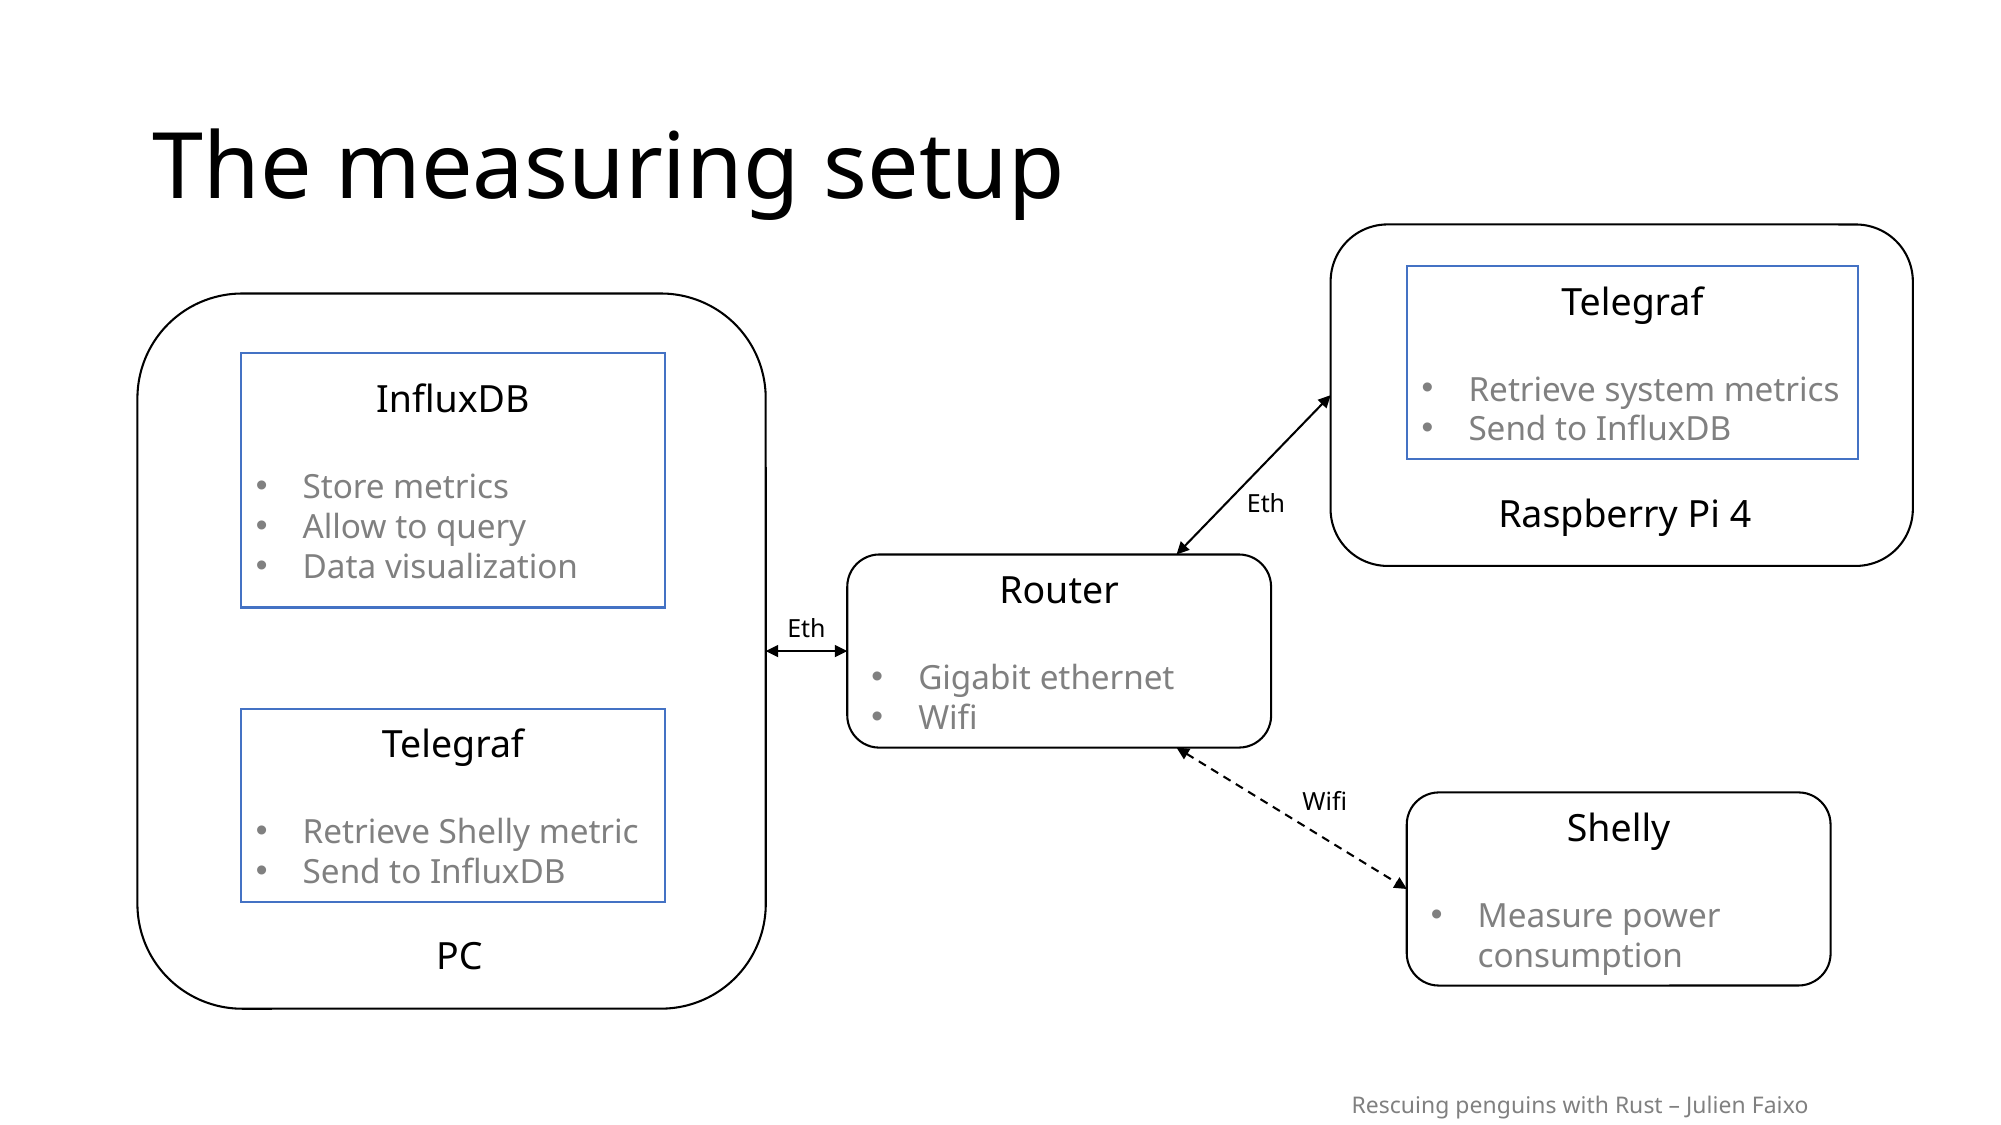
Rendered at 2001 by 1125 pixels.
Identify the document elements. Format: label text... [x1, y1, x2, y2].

text_box [1329, 223, 1914, 567]
text_box Rescuing penguins with Rust – Julien Faixo [1336, 1083, 1971, 1125]
text_box Telegraf Retrieve system metrics Send to InfluxDB [1406, 265, 1859, 460]
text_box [1176, 747, 1407, 889]
title The measuring setup [137, 59, 1863, 278]
text_box InfluxDB Store metrics Allow to query Data visualization [240, 352, 666, 609]
text_box Raspberry Pi 4 [1469, 482, 1780, 542]
text_box Eth [772, 605, 851, 650]
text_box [1176, 395, 1331, 555]
text_box Shelly Measure power consumption [1405, 791, 1832, 987]
text_box PC [304, 924, 615, 985]
text_box [136, 292, 767, 1010]
text_box Telegraf Retrieve Shelly metric Send to InfluxDB [240, 708, 666, 903]
text_box Router Gigabit ethernet Wifi [846, 553, 1273, 749]
